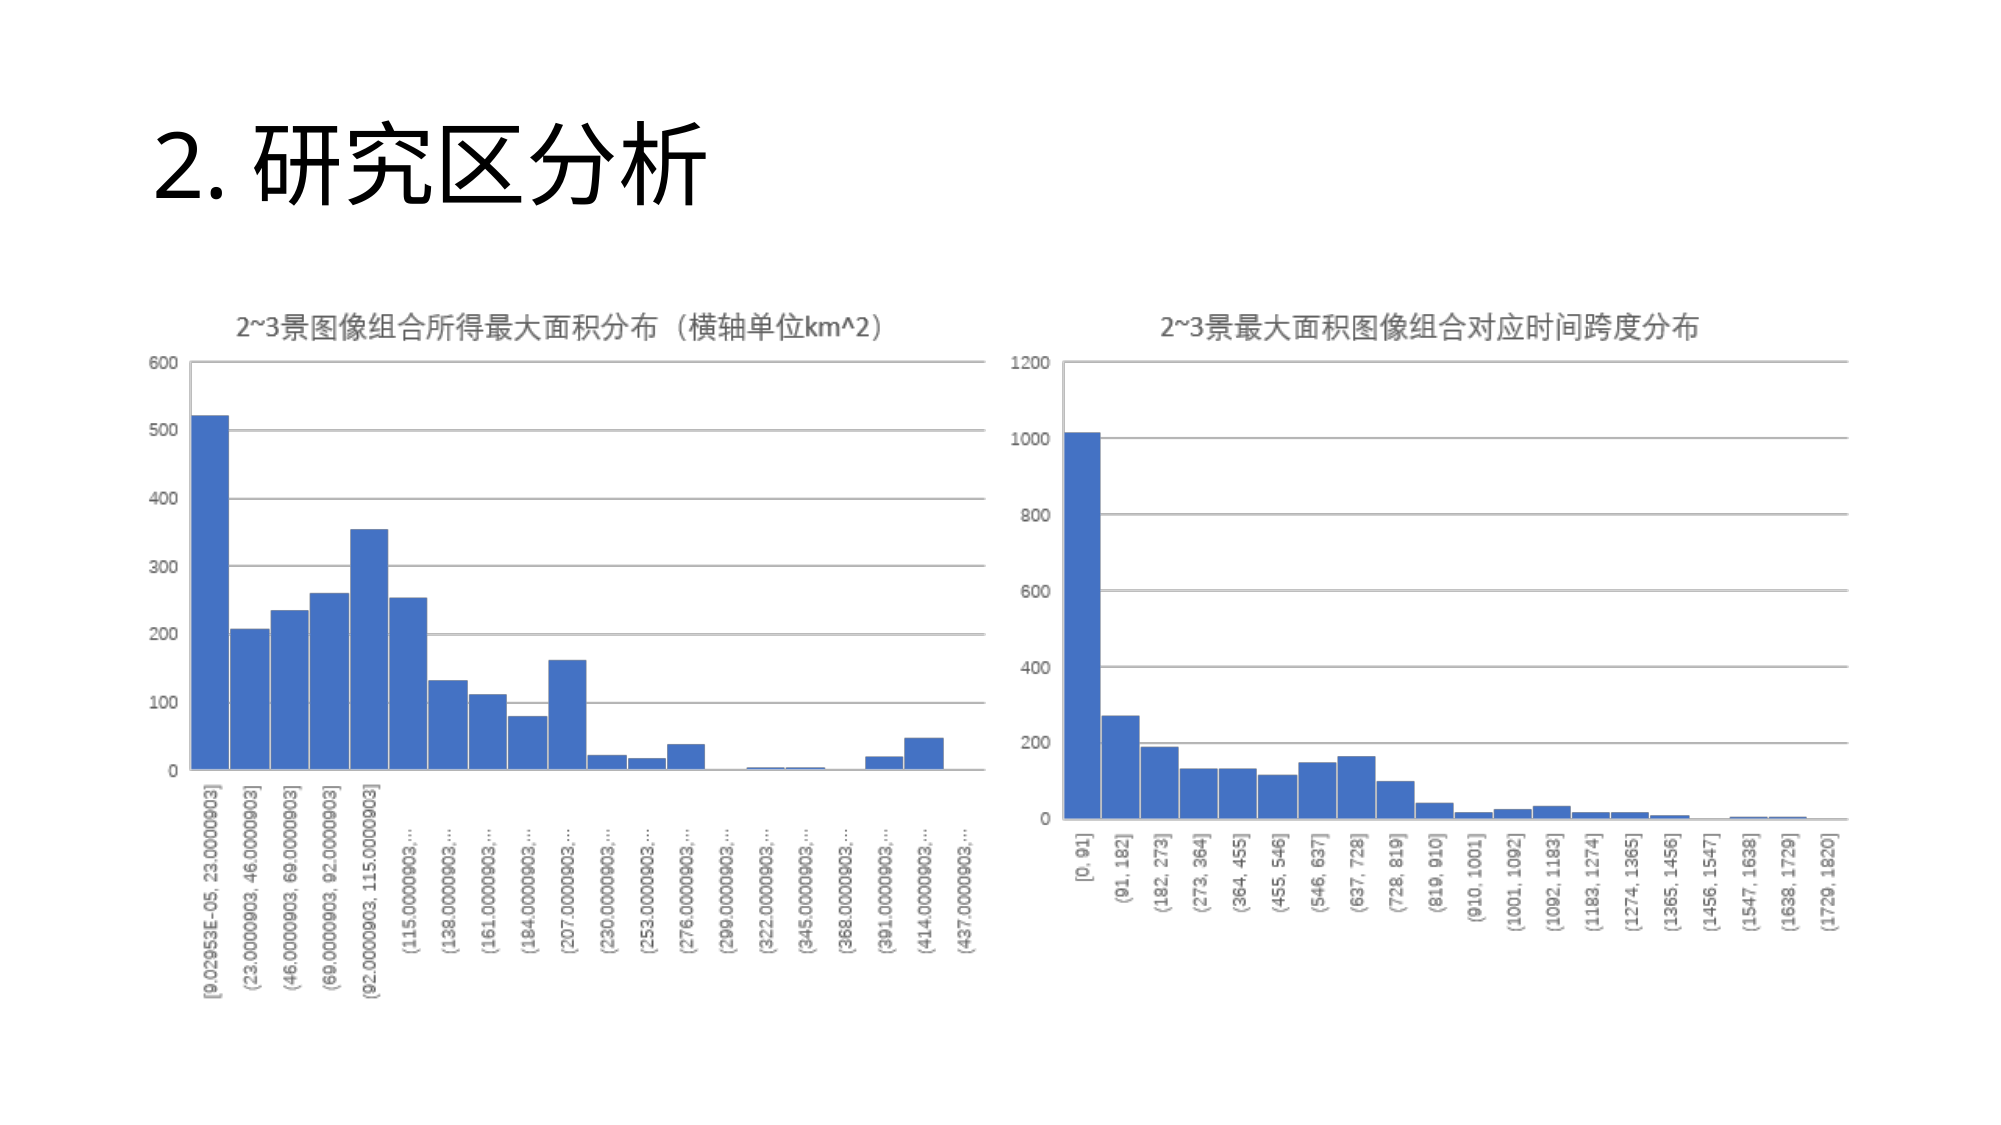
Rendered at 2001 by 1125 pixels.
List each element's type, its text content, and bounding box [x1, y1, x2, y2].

title 2.研究区分析 [137, 59, 1863, 278]
picture [137, 299, 1863, 1014]
